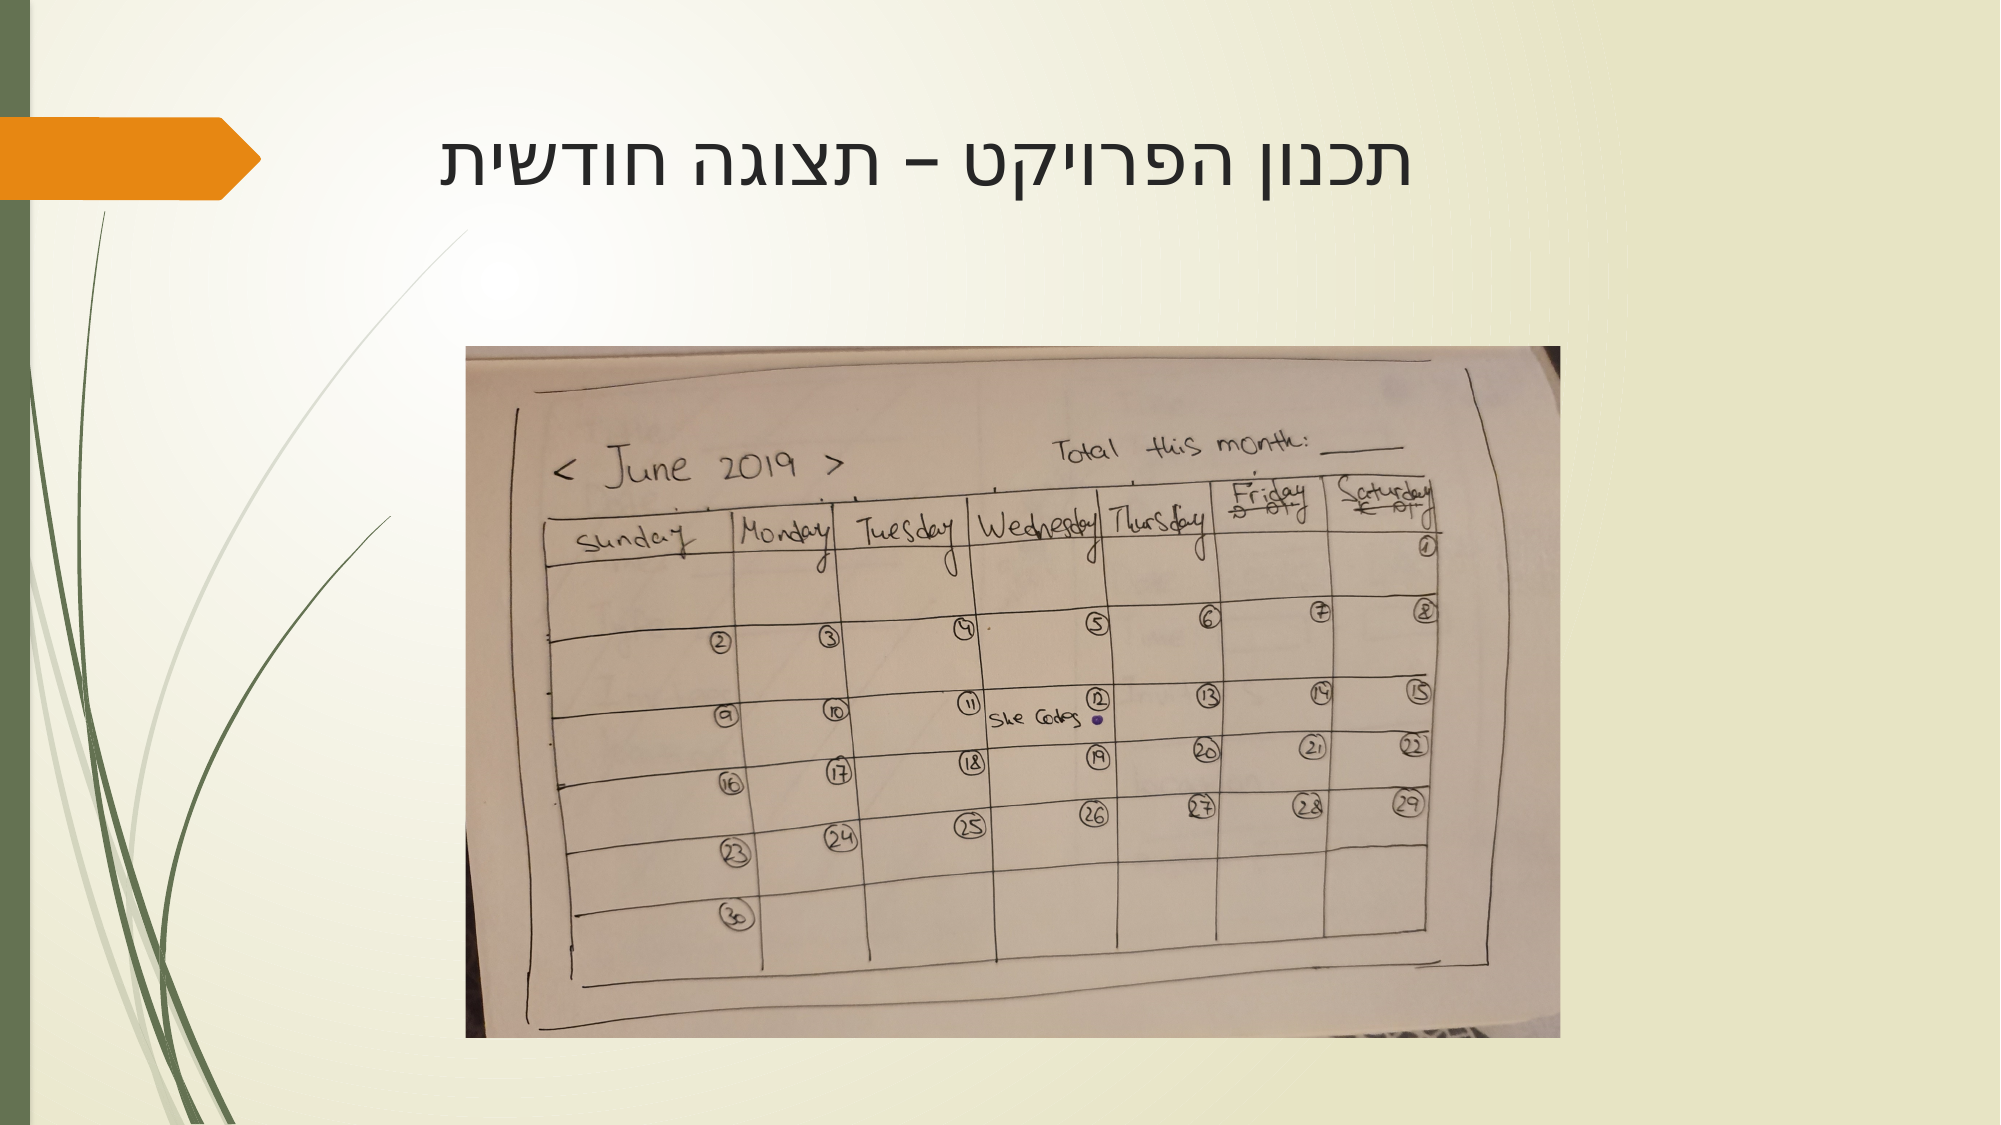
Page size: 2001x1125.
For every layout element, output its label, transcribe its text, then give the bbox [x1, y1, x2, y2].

title תכנון הפרויקט – תצוגה חודשית [425, 102, 1888, 313]
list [465, 346, 1561, 1038]
